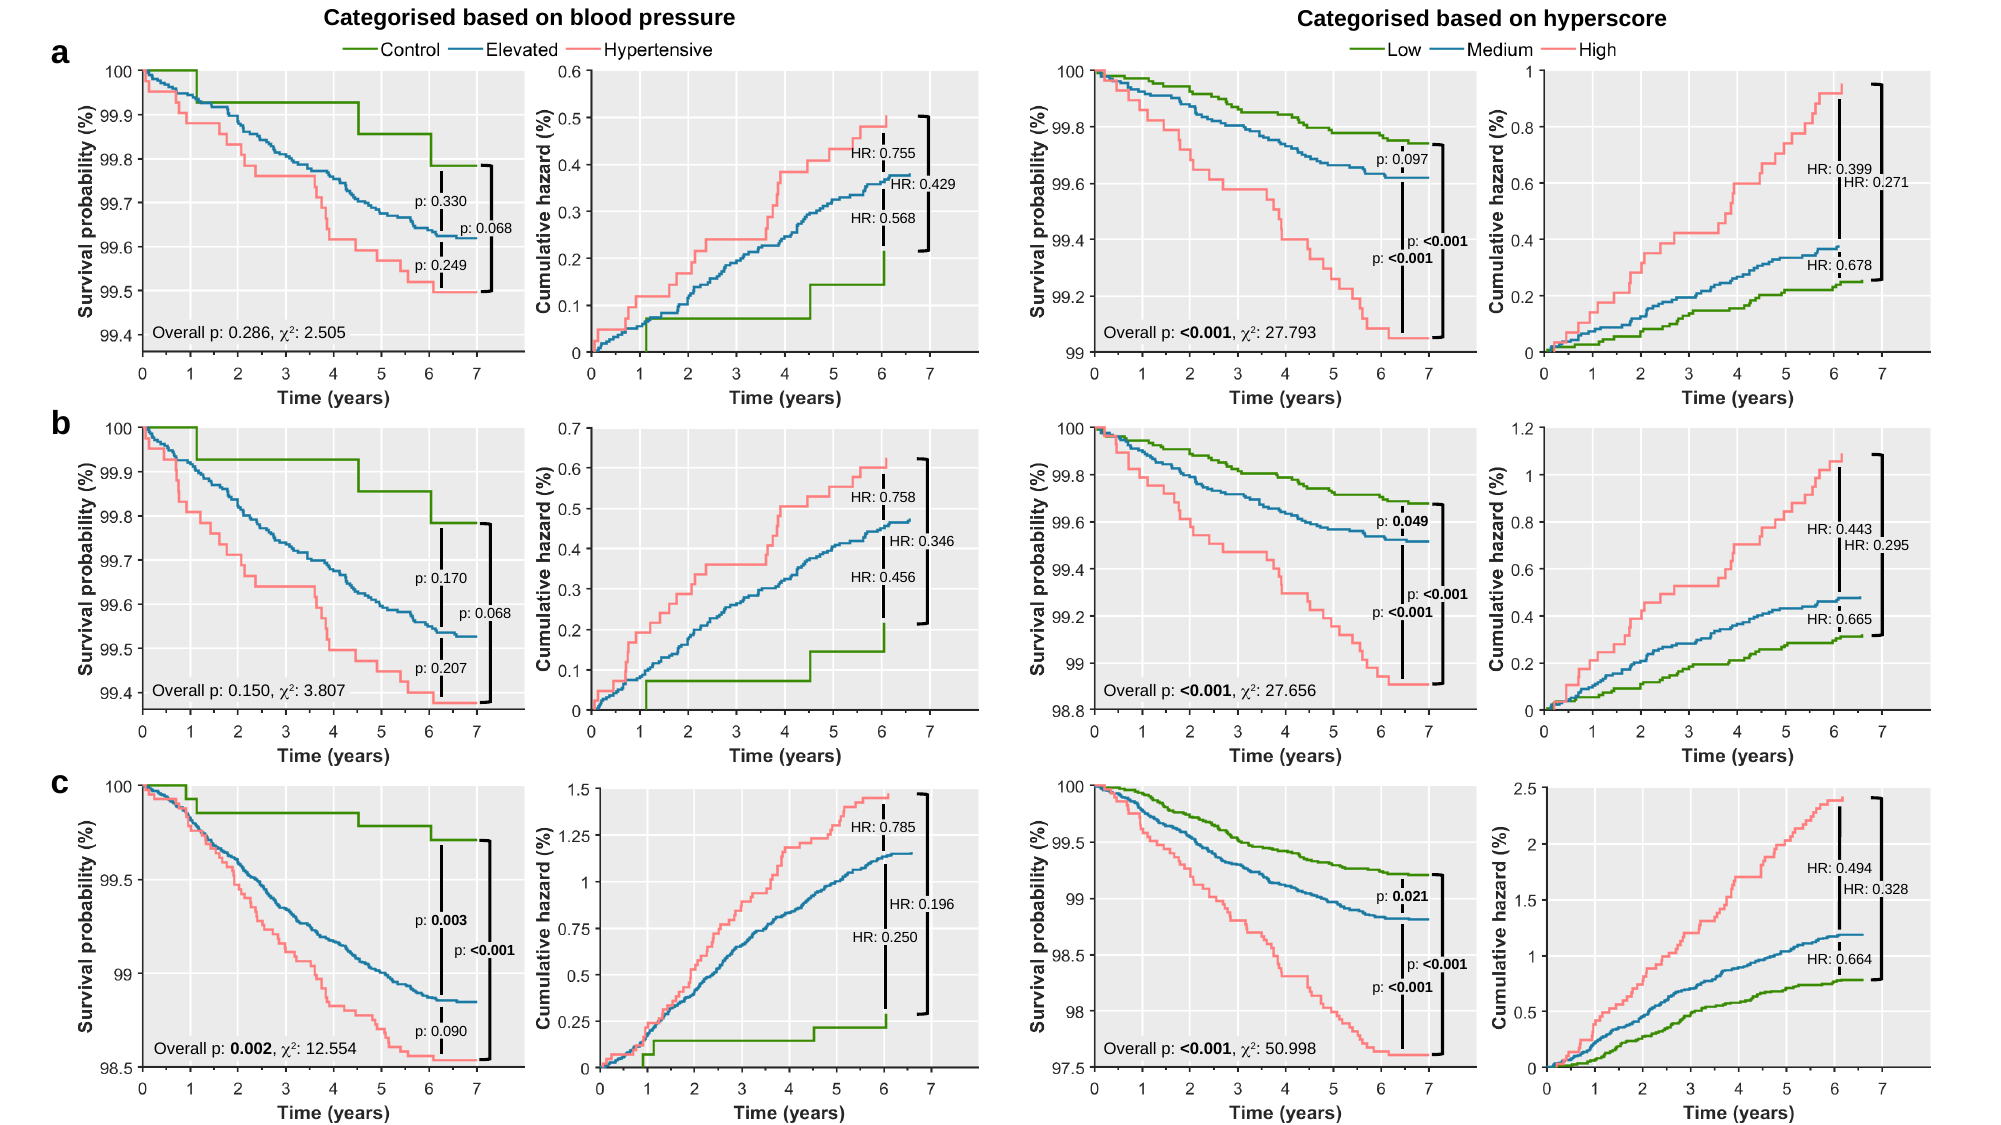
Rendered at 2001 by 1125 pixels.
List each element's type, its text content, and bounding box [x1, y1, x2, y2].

picture [534, 64, 980, 409]
picture [76, 779, 526, 1125]
text_box a [36, 22, 77, 78]
text_box Categorised based on blood pressure [303, 0, 757, 38]
picture [1348, 41, 1616, 62]
picture [1028, 64, 1478, 409]
text_box p: <0.001 [1478, 577, 1484, 610]
text_box c [35, 752, 77, 808]
text_box b [36, 394, 77, 449]
picture [1489, 781, 1933, 1125]
picture [1487, 64, 1933, 409]
picture [1028, 421, 1478, 767]
picture [76, 421, 526, 767]
text_box p: <0.001 [1478, 948, 1484, 981]
picture [1028, 779, 1478, 1125]
picture [1487, 421, 1933, 767]
picture [342, 41, 718, 62]
text_box Categorised based on hyperscore [1271, 0, 1693, 38]
text_box p: 0.068 [526, 211, 533, 245]
picture [76, 64, 526, 409]
text_box p: 0.068 [526, 596, 532, 629]
picture [534, 782, 980, 1125]
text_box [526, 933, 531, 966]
text_box p: <0.001 [1478, 224, 1484, 257]
picture [534, 421, 980, 767]
